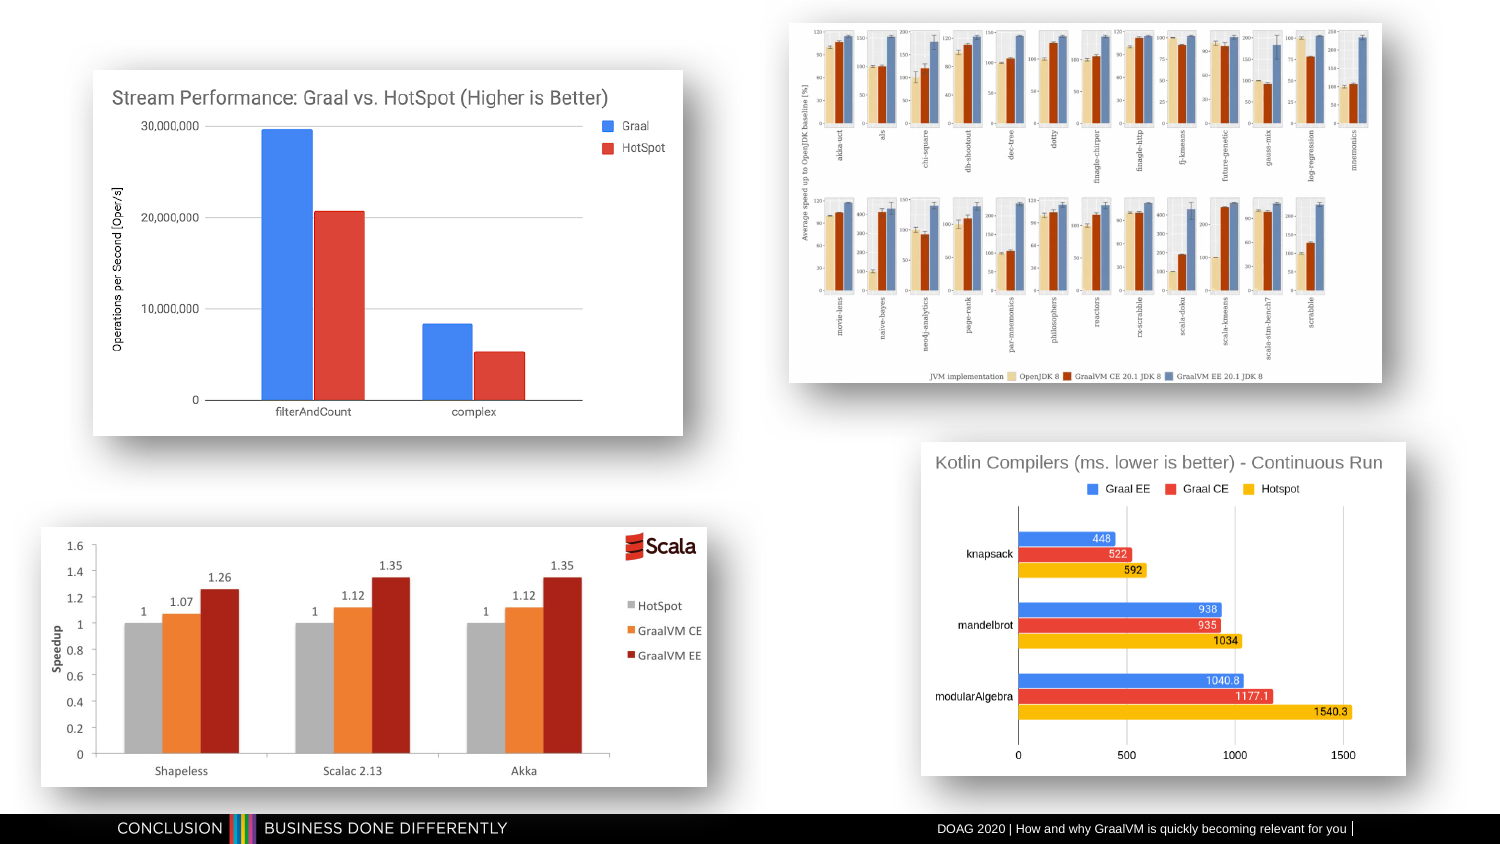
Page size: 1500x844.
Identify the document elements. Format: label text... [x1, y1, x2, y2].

picture [0, 814, 236, 844]
picture [93, 70, 683, 436]
picture [921, 441, 1407, 776]
picture [41, 527, 707, 787]
footer DOAG 2020 | How and why GraalVM is quickly becoming relevant for you [814, 820, 1347, 839]
picture [789, 23, 1382, 383]
picture [239, 814, 1500, 844]
